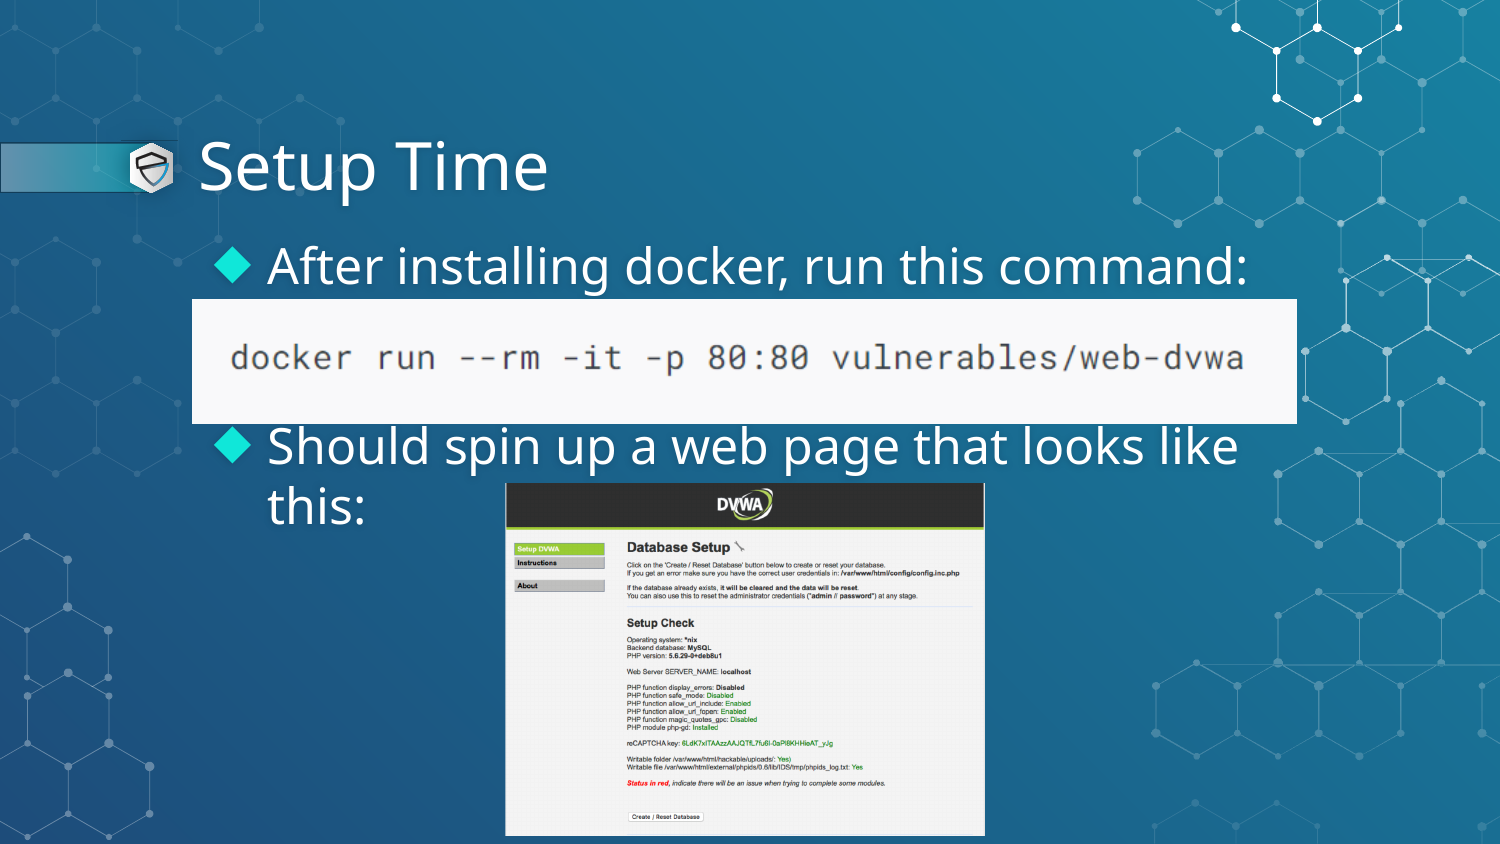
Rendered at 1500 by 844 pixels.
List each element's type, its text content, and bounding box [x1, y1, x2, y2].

picture [505, 482, 986, 836]
title Setup Time [198, 140, 1302, 198]
list After installing docker, run this command: Should spin up a web page that looks like this: [192, 234, 1297, 299]
list After installing docker, run this command: Should spin up a web page that looks like this: [192, 431, 1297, 733]
picture [192, 299, 1297, 424]
picture [121, 140, 178, 198]
